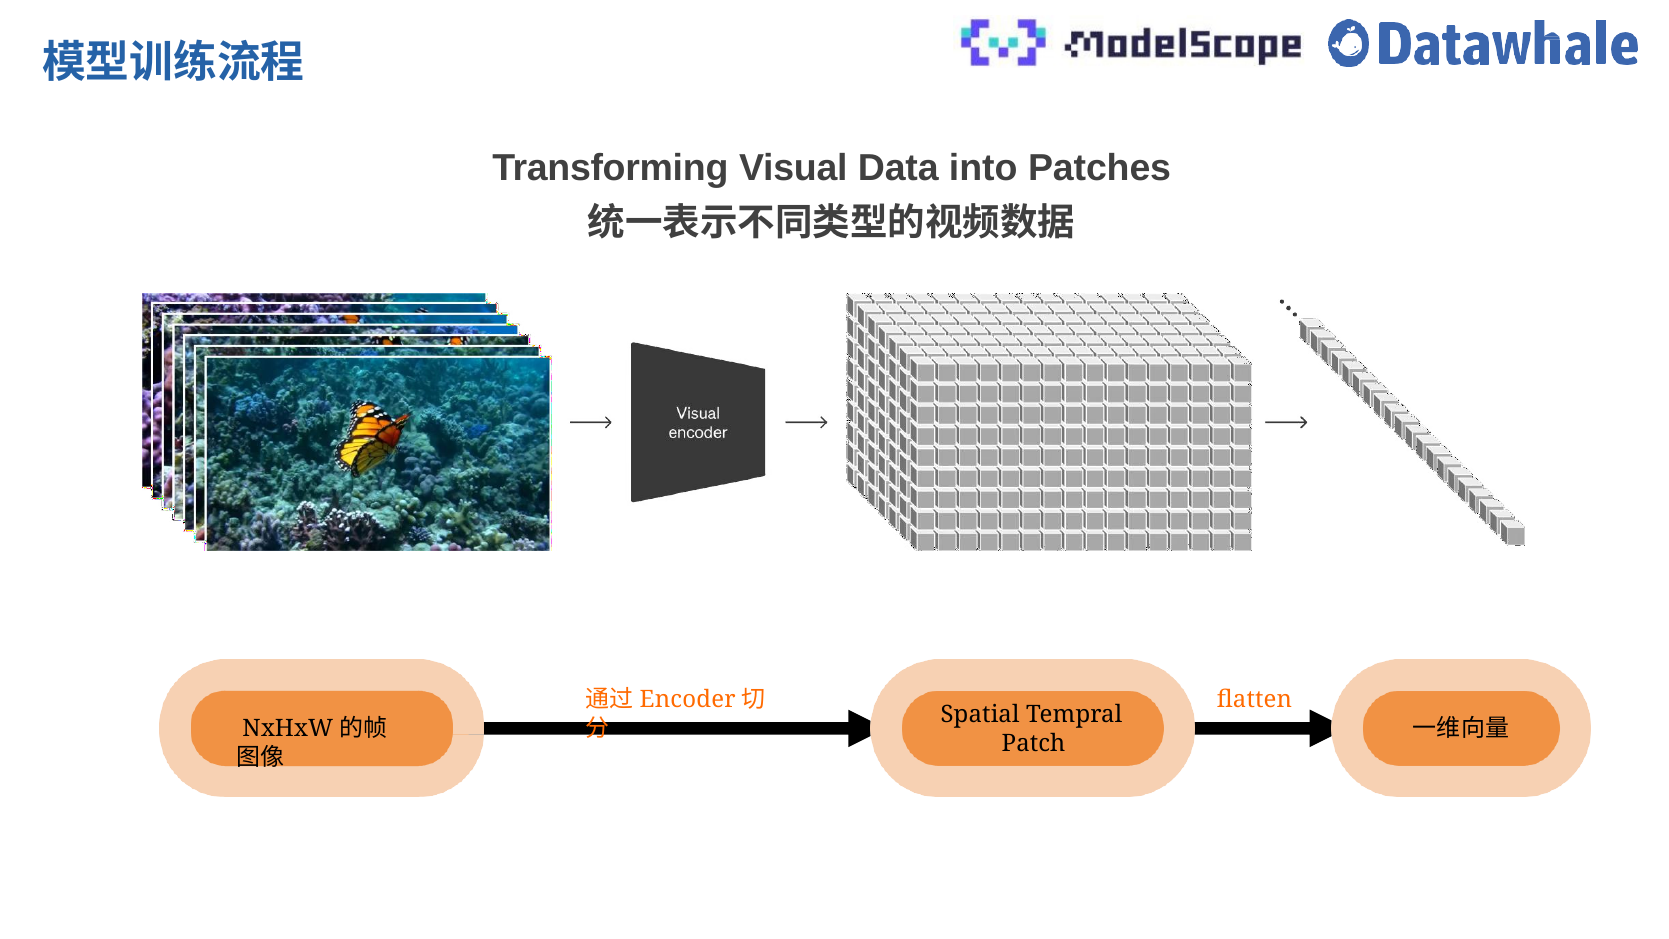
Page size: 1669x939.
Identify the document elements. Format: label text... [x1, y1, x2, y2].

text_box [159, 659, 868, 798]
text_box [1195, 659, 1330, 798]
picture [953, 15, 1306, 68]
title 模型训练流程 [39, 31, 307, 191]
picture [142, 293, 1525, 552]
picture [1328, 19, 1369, 68]
picture [869, 659, 1195, 798]
picture [1331, 659, 1591, 798]
text_box Transforming Visual Data into Patches 统一表示不同类型的视频数据 [487, 131, 1177, 244]
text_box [1379, 19, 1638, 65]
